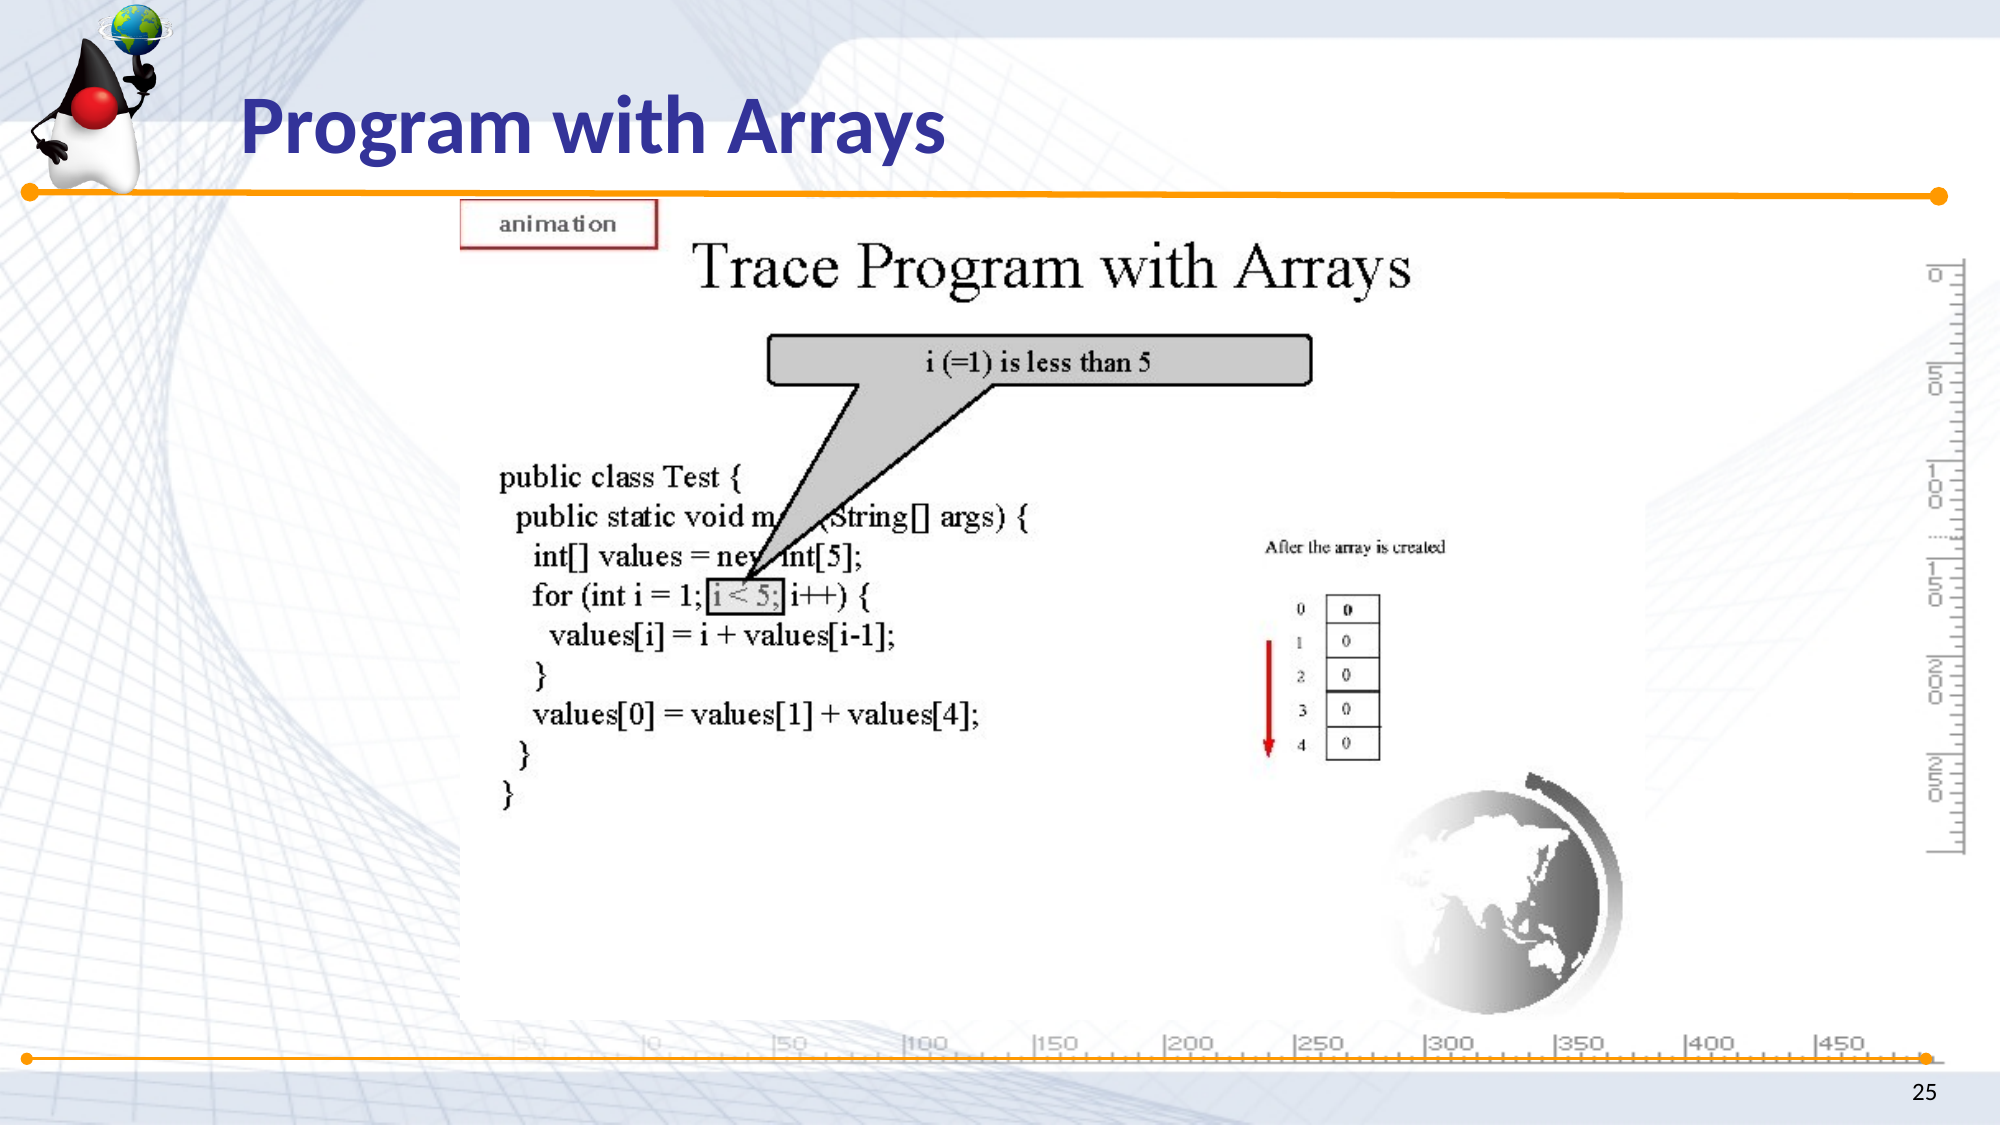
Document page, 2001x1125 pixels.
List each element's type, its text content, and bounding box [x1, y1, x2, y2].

title Program with Arrays [232, 8, 1957, 179]
slide_number 25 [1902, 1071, 1946, 1114]
picture [0, 0, 2000, 1125]
